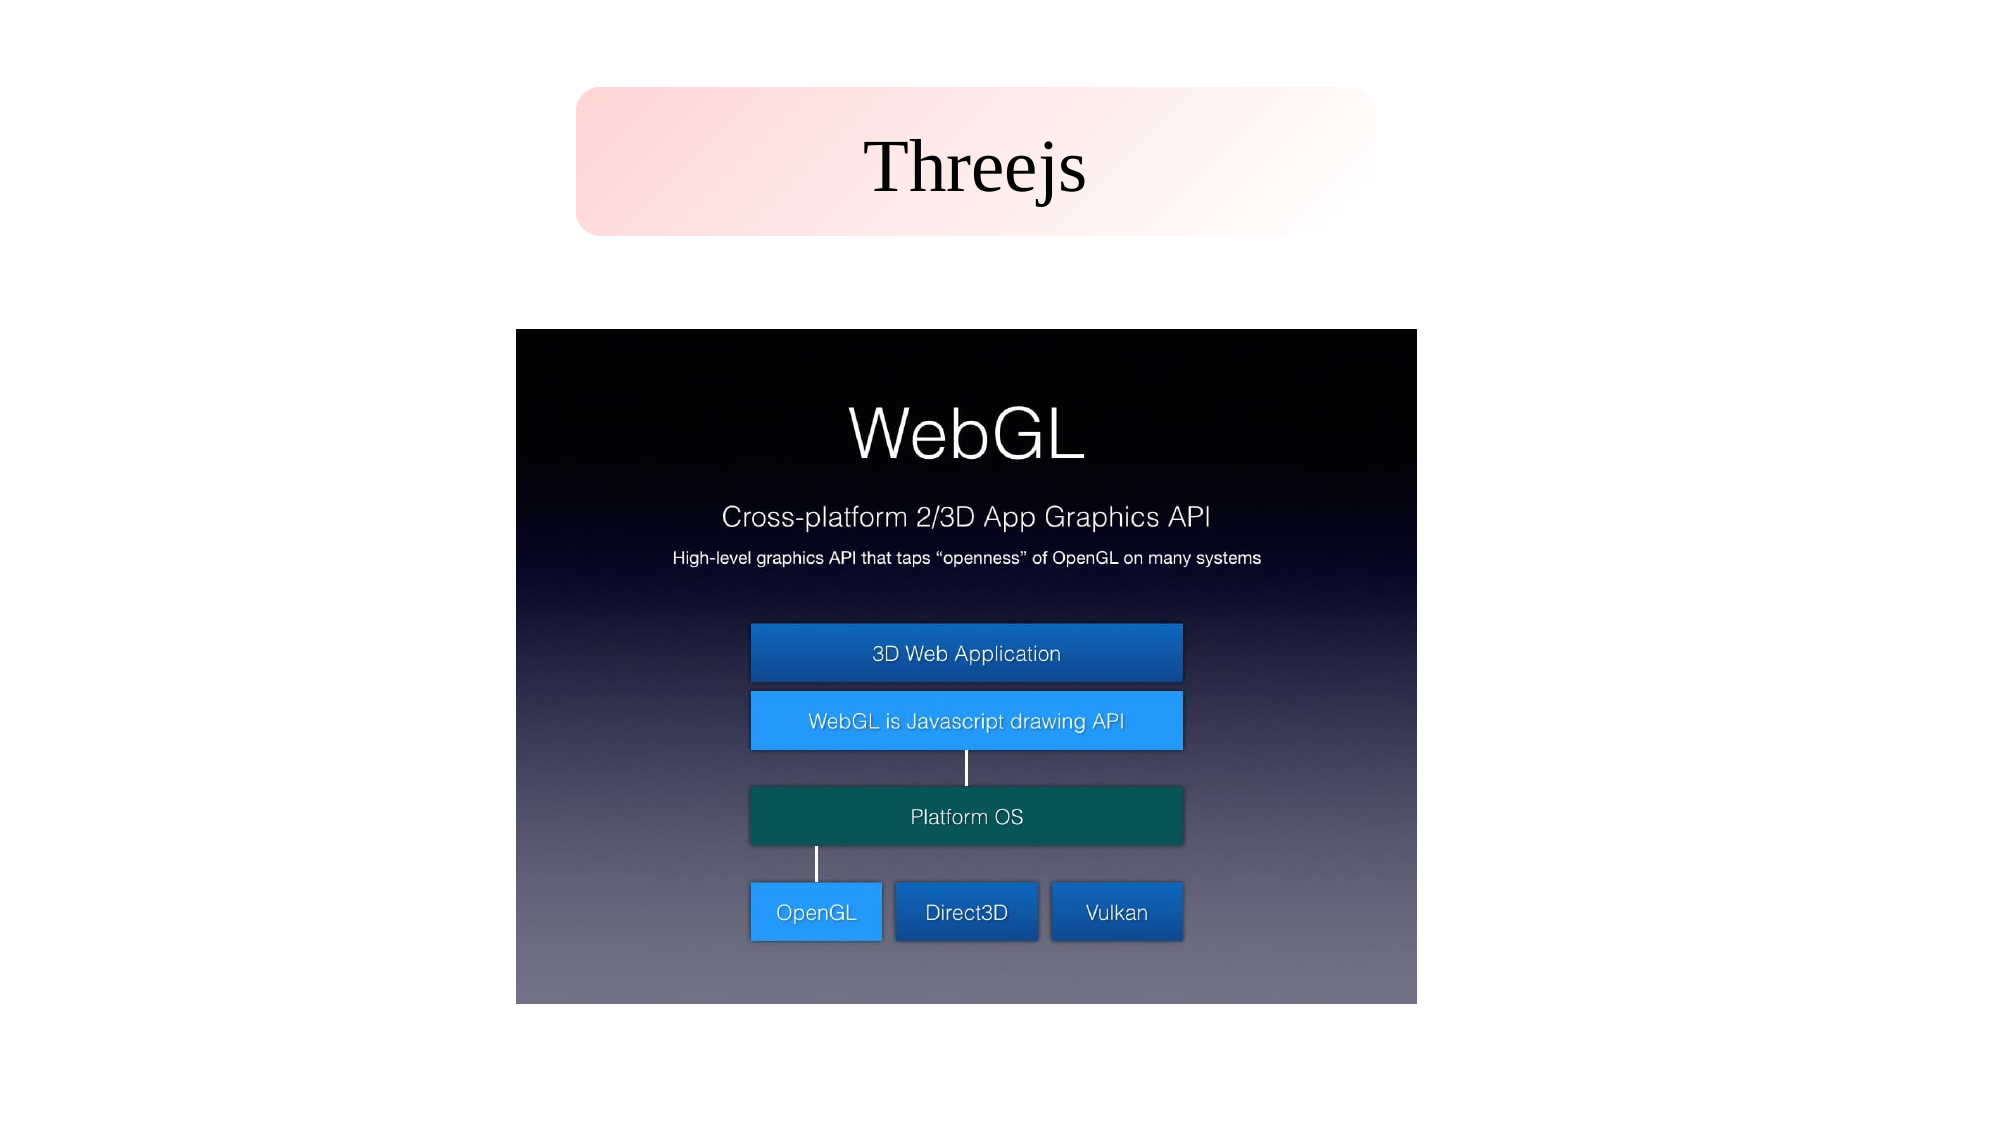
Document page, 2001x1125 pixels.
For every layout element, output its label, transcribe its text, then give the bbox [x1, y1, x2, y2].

picture [516, 328, 1418, 1004]
text_box Threejs [576, 87, 1376, 236]
